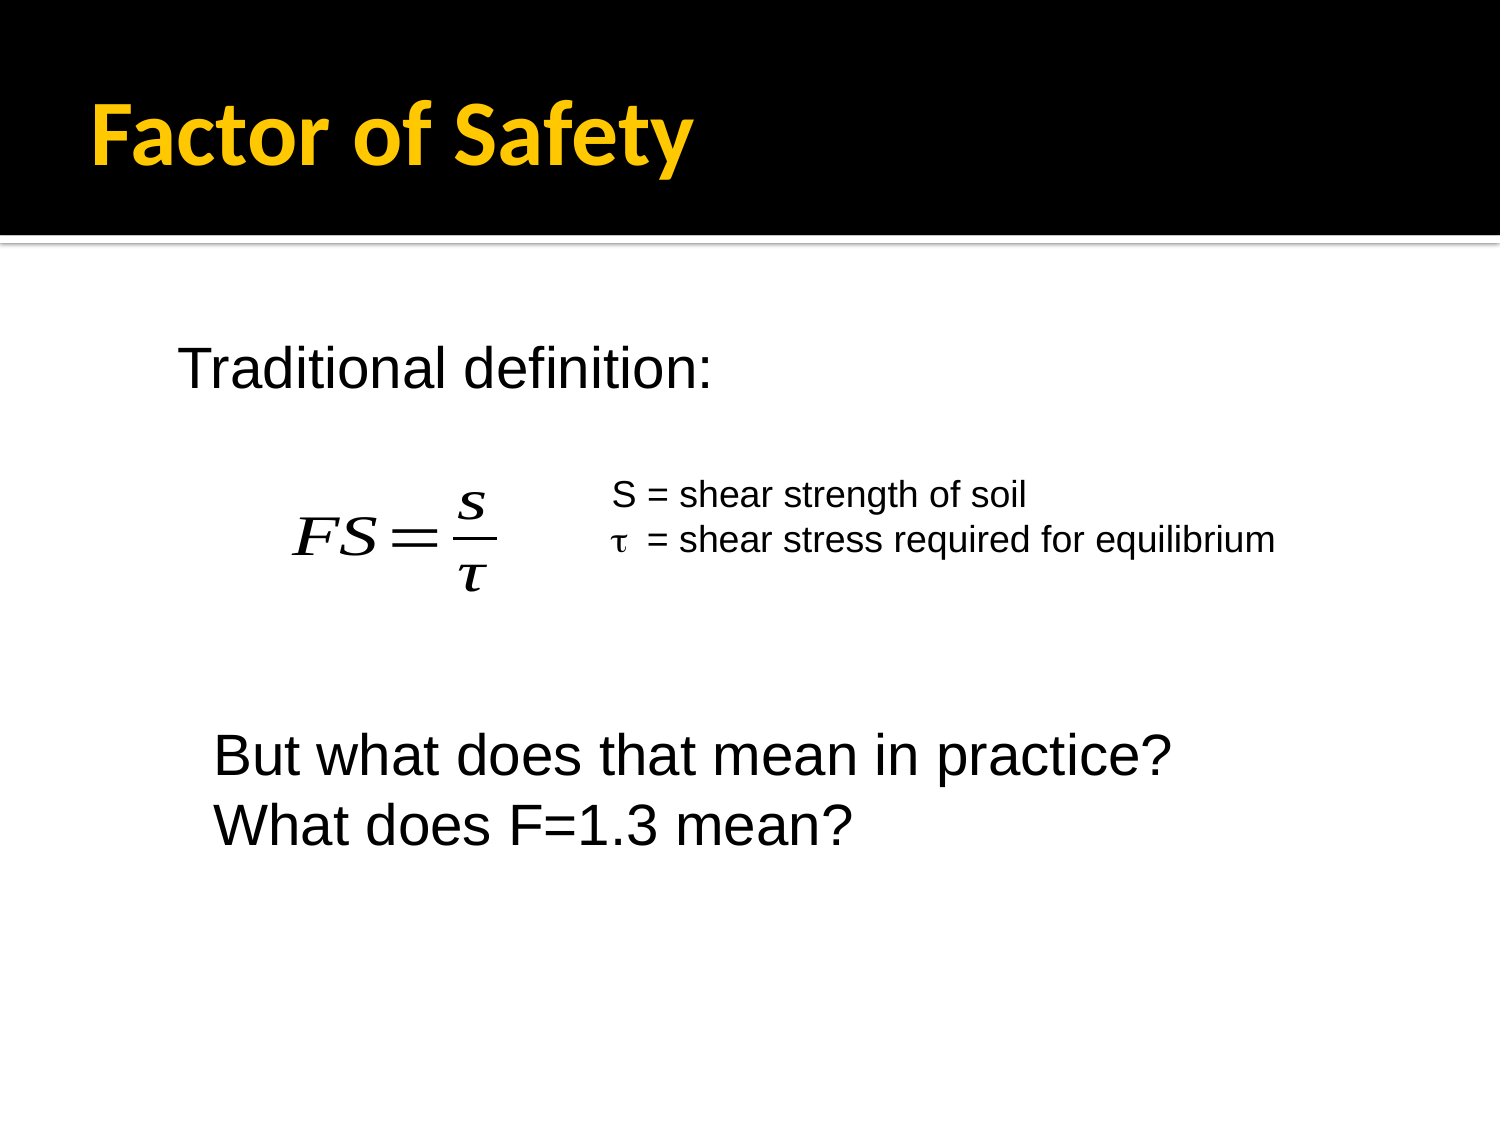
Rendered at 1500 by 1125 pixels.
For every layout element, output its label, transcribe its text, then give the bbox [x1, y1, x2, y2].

title Factor of Safety [75, 24, 1425, 231]
text_box Traditional definition: [162, 322, 913, 408]
text_box But what does that mean in practice? What does F=1.3 mean? [198, 710, 1250, 865]
text_box S = shear strength of soil t = shear stress required for equilibrium [596, 462, 1291, 568]
